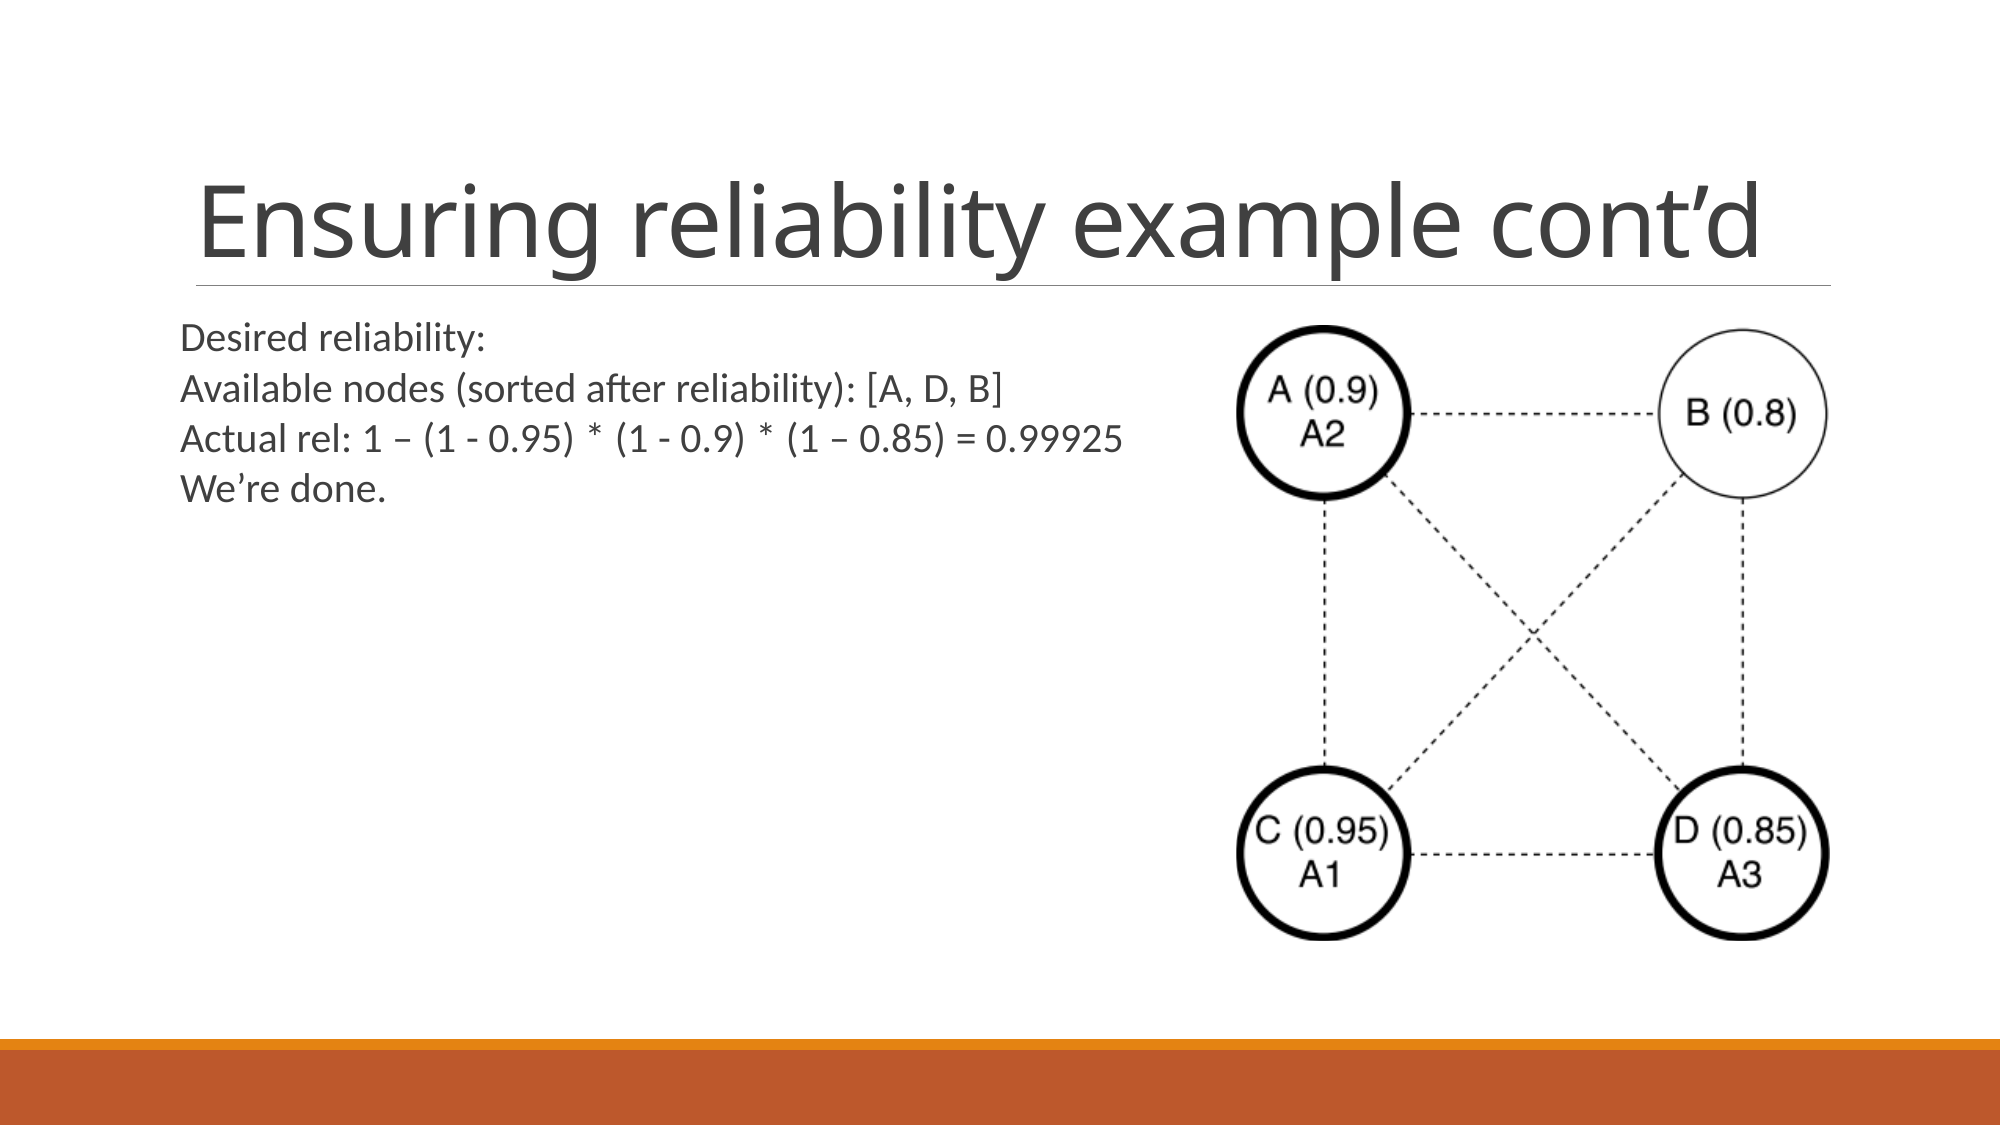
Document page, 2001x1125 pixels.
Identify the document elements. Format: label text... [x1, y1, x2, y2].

picture [1235, 324, 1831, 941]
title Ensuring reliability example cont’d [180, 47, 1830, 285]
